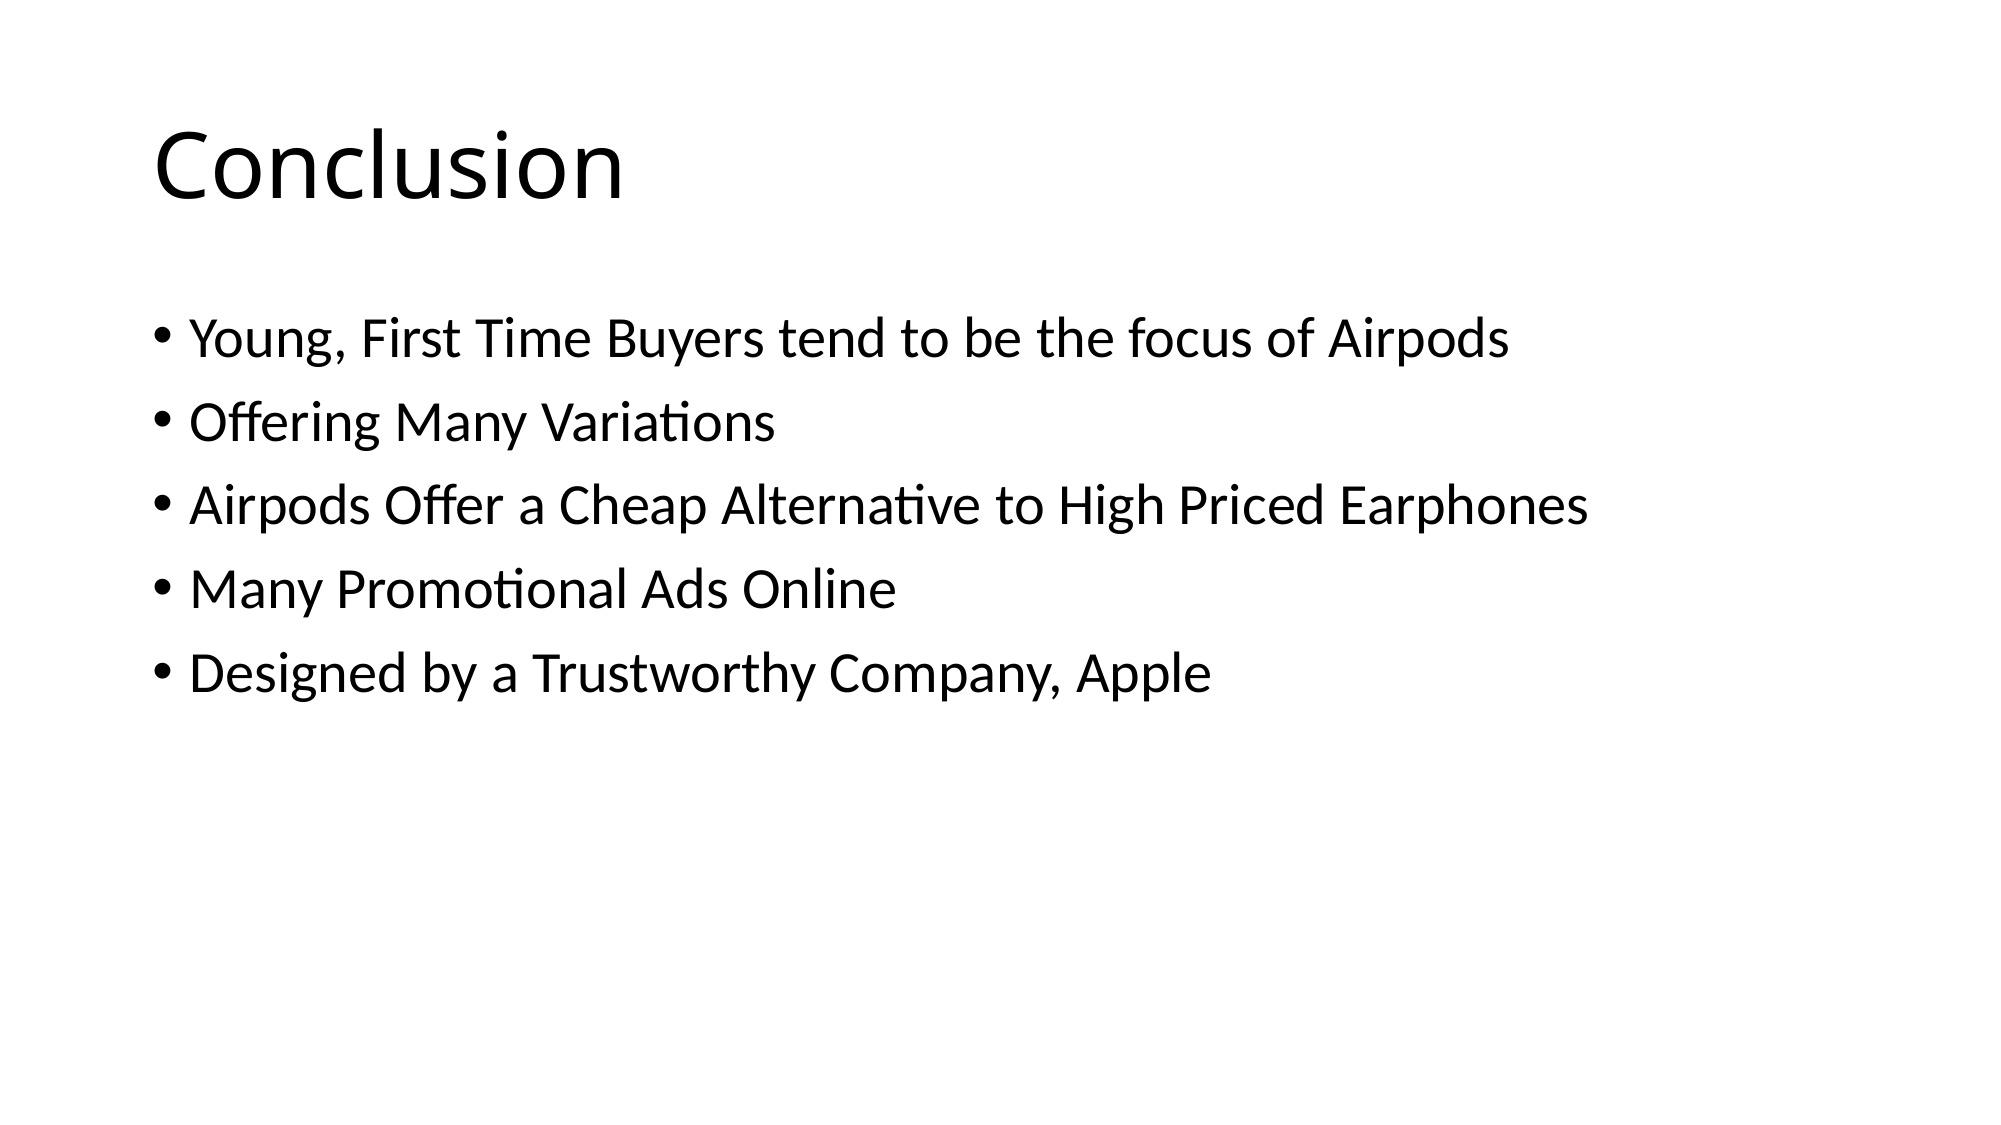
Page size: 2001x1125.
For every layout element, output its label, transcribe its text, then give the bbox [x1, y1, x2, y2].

title Conclusion [137, 59, 1863, 278]
list Young, First Time Buyers tend to be the focus of Airpods Offering Many Variations Airpods Offer a Cheap Alternative to High Priced Earphones Many Promotional Ads Online Designed by a Trustworthy Company, Apple [137, 299, 1863, 1014]
